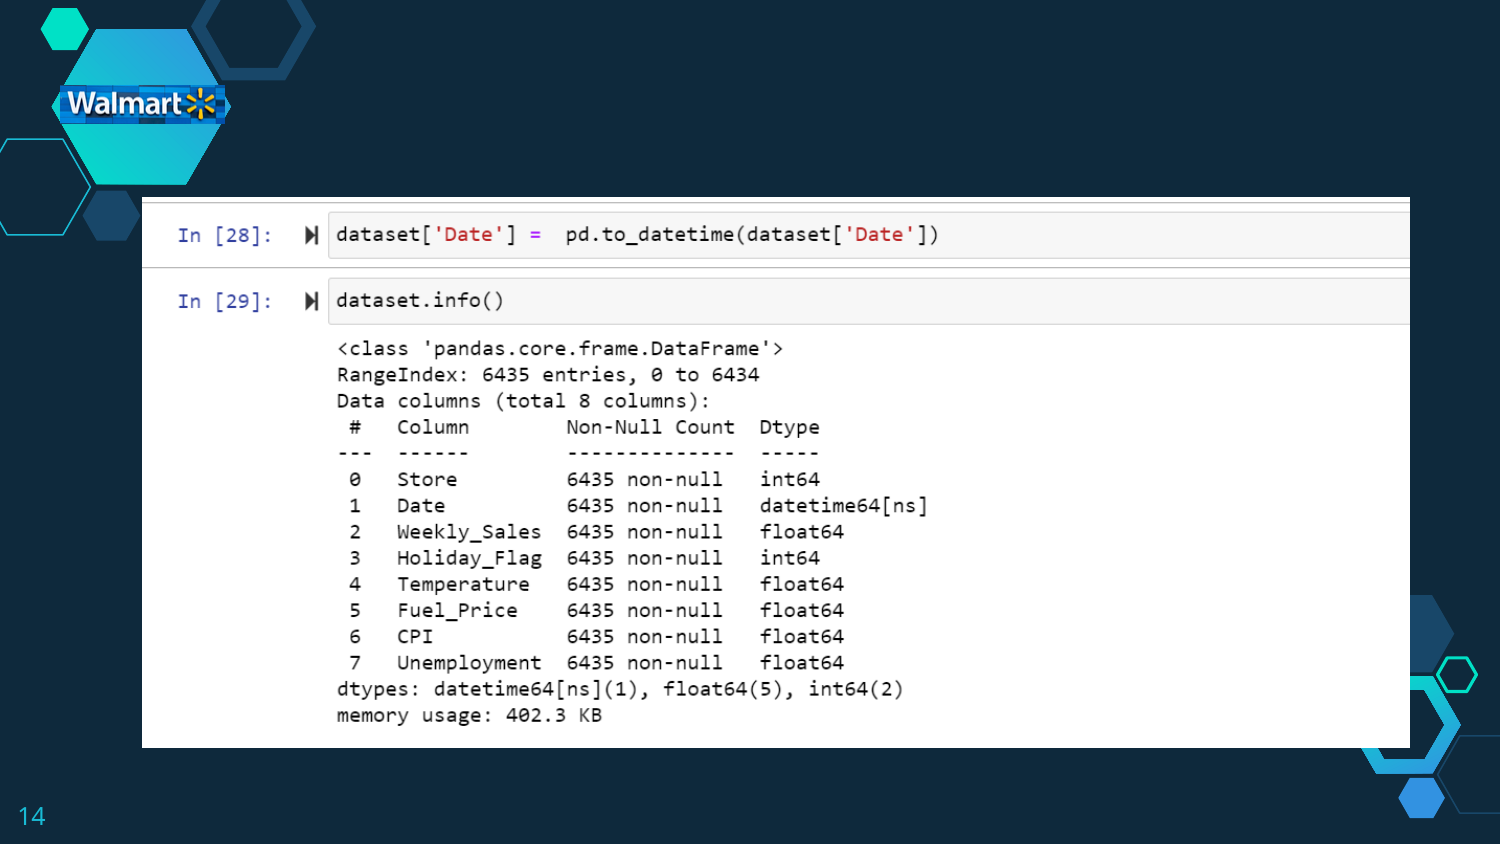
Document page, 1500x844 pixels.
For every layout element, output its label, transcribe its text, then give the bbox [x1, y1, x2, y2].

picture [142, 197, 1410, 748]
picture [59, 85, 226, 124]
slide_number 14 [2, 785, 93, 844]
